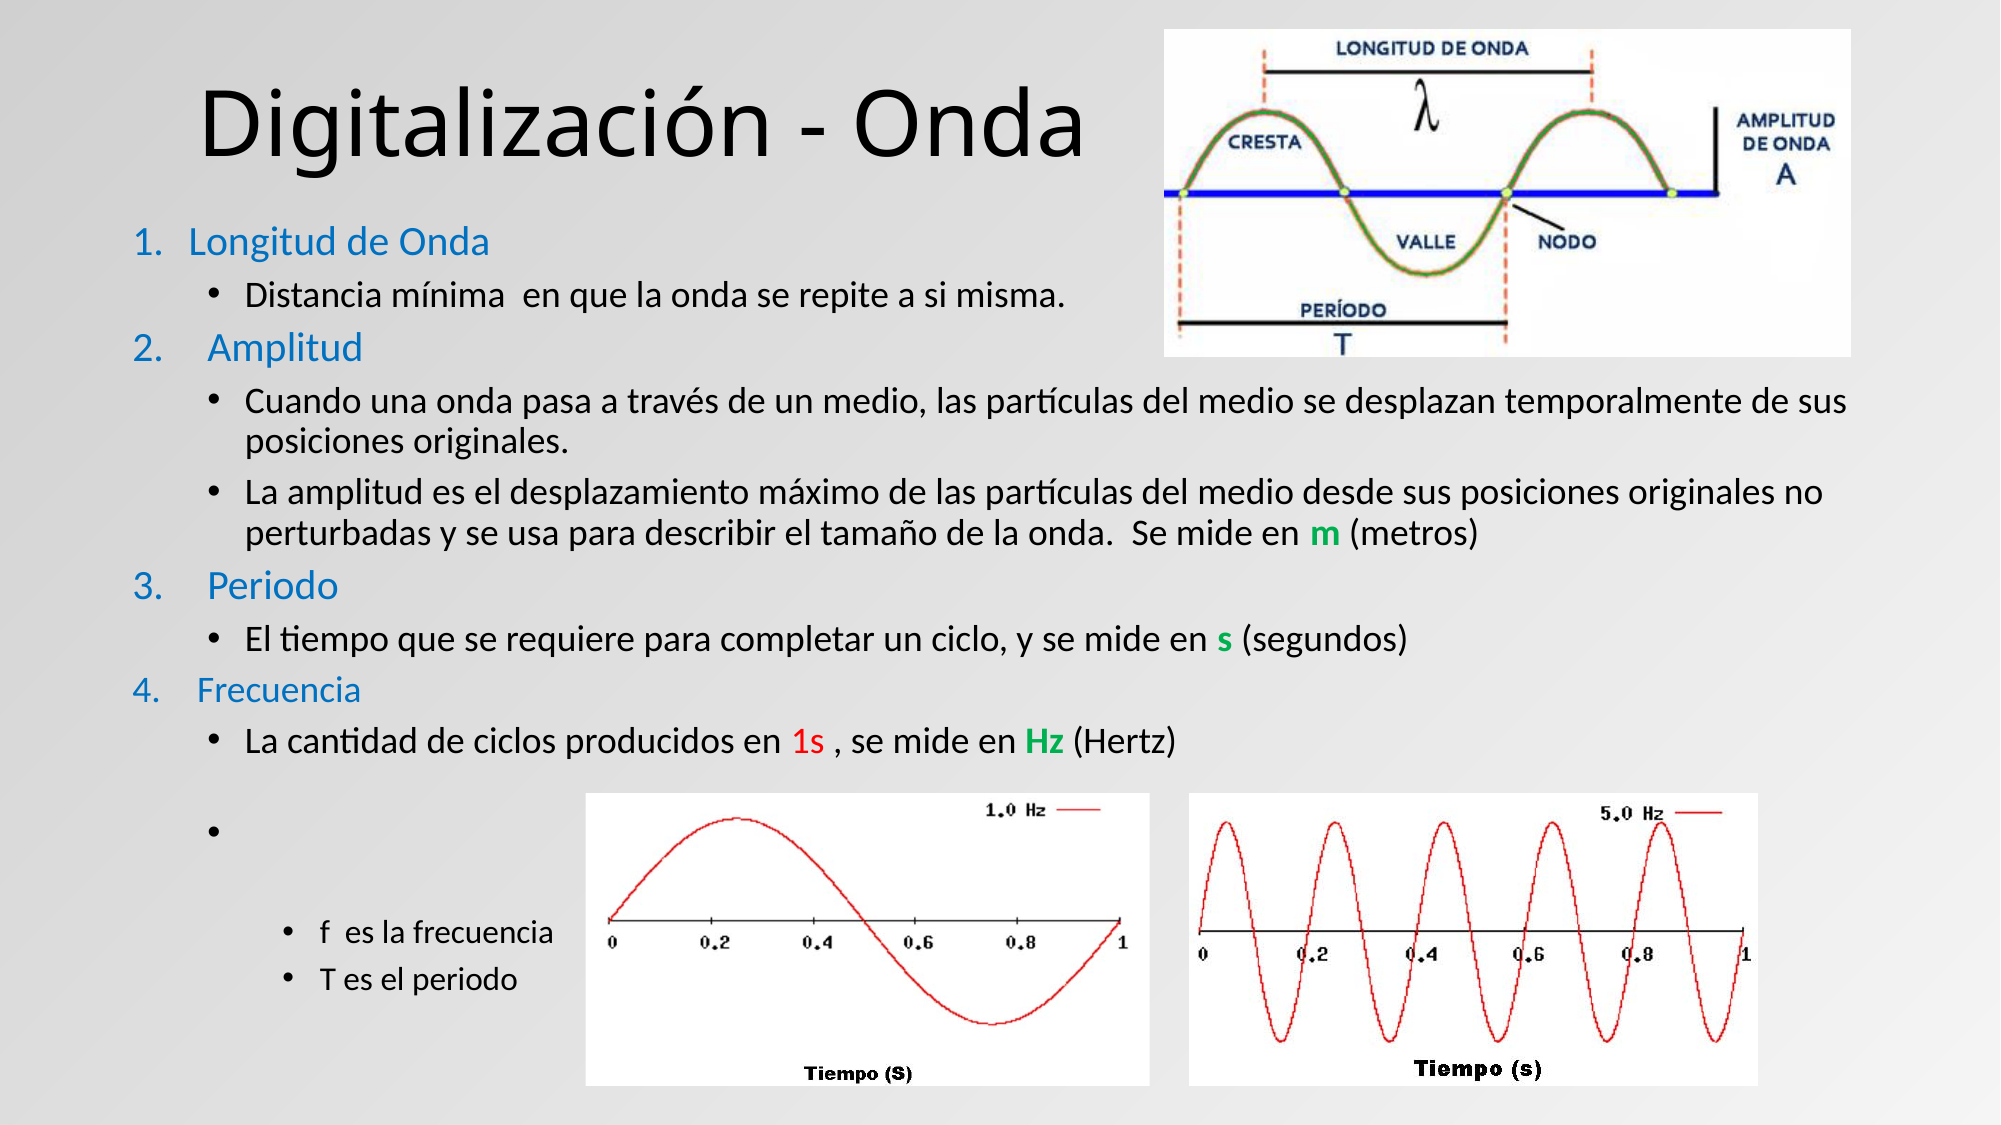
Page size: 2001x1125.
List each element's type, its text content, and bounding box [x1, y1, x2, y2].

picture [585, 793, 1150, 1086]
picture [1189, 793, 1758, 1086]
picture [1163, 29, 1851, 357]
title Digitalización - Onda [183, 29, 1163, 224]
